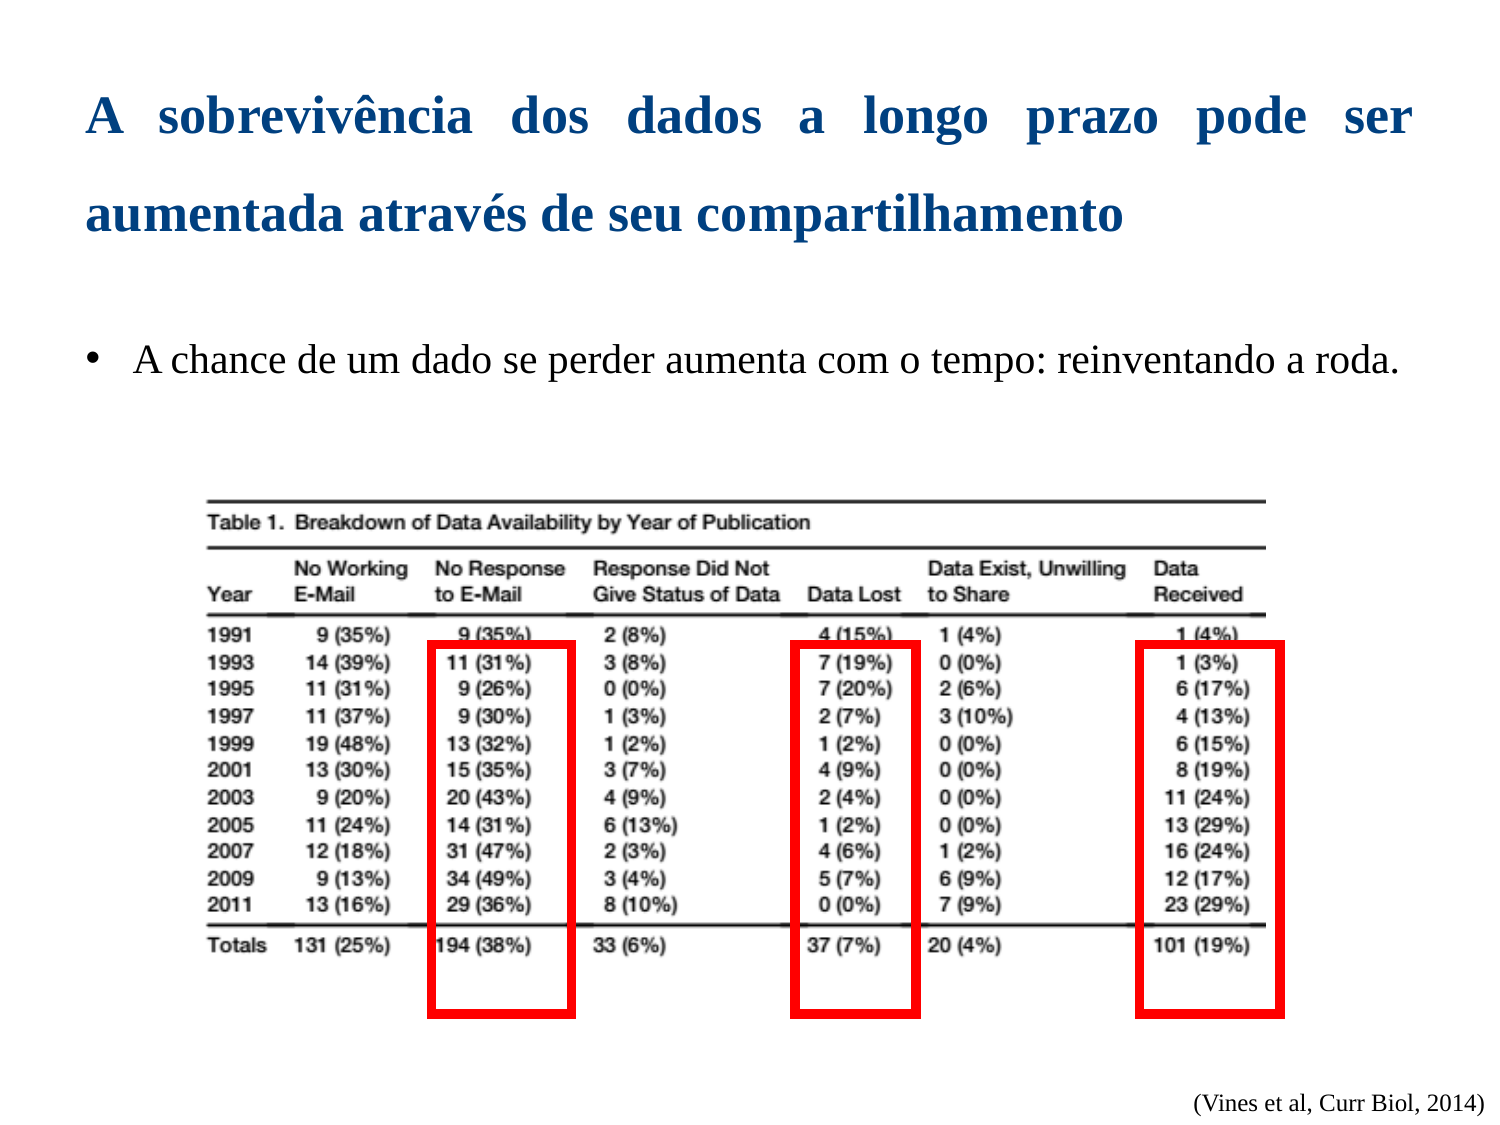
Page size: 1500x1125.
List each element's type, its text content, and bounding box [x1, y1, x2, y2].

text_box [1139, 644, 1281, 1015]
text_box (Vines et al, Curr Biol, 2014) [1007, 1079, 1500, 1125]
picture [201, 491, 1266, 960]
text_box A sobrevivência dos dados a longo prazo pode ser aumentada através de seu compartilhamento [70, 39, 1430, 250]
text_box [430, 960, 573, 1015]
text_box A chance de um dado se perder aumenta com o tempo: reinventando a roda. [70, 274, 1430, 389]
text_box [794, 960, 917, 1015]
